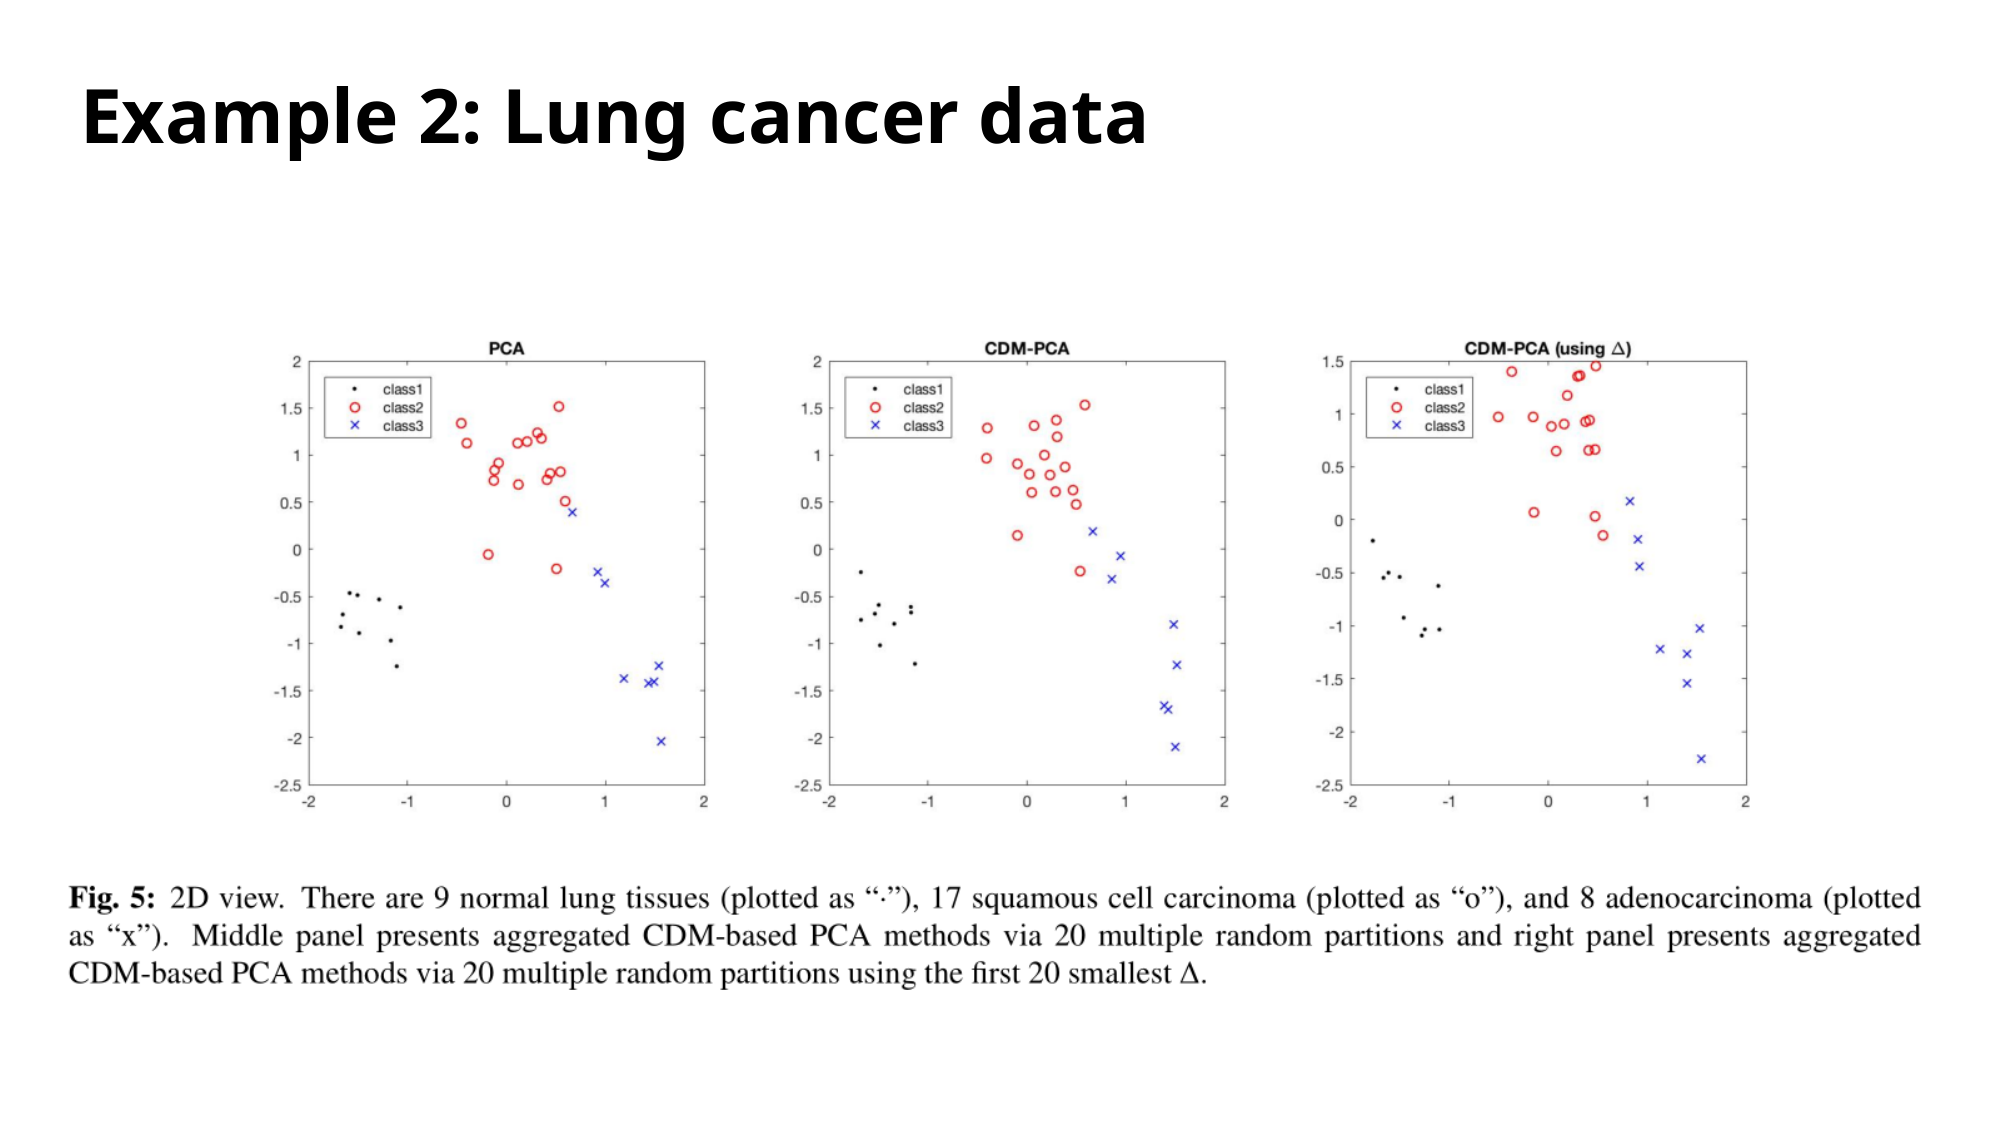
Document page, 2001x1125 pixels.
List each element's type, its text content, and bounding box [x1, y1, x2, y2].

text_box Example 2: Lung cancer data [65, 61, 1327, 167]
picture [65, 307, 1935, 995]
